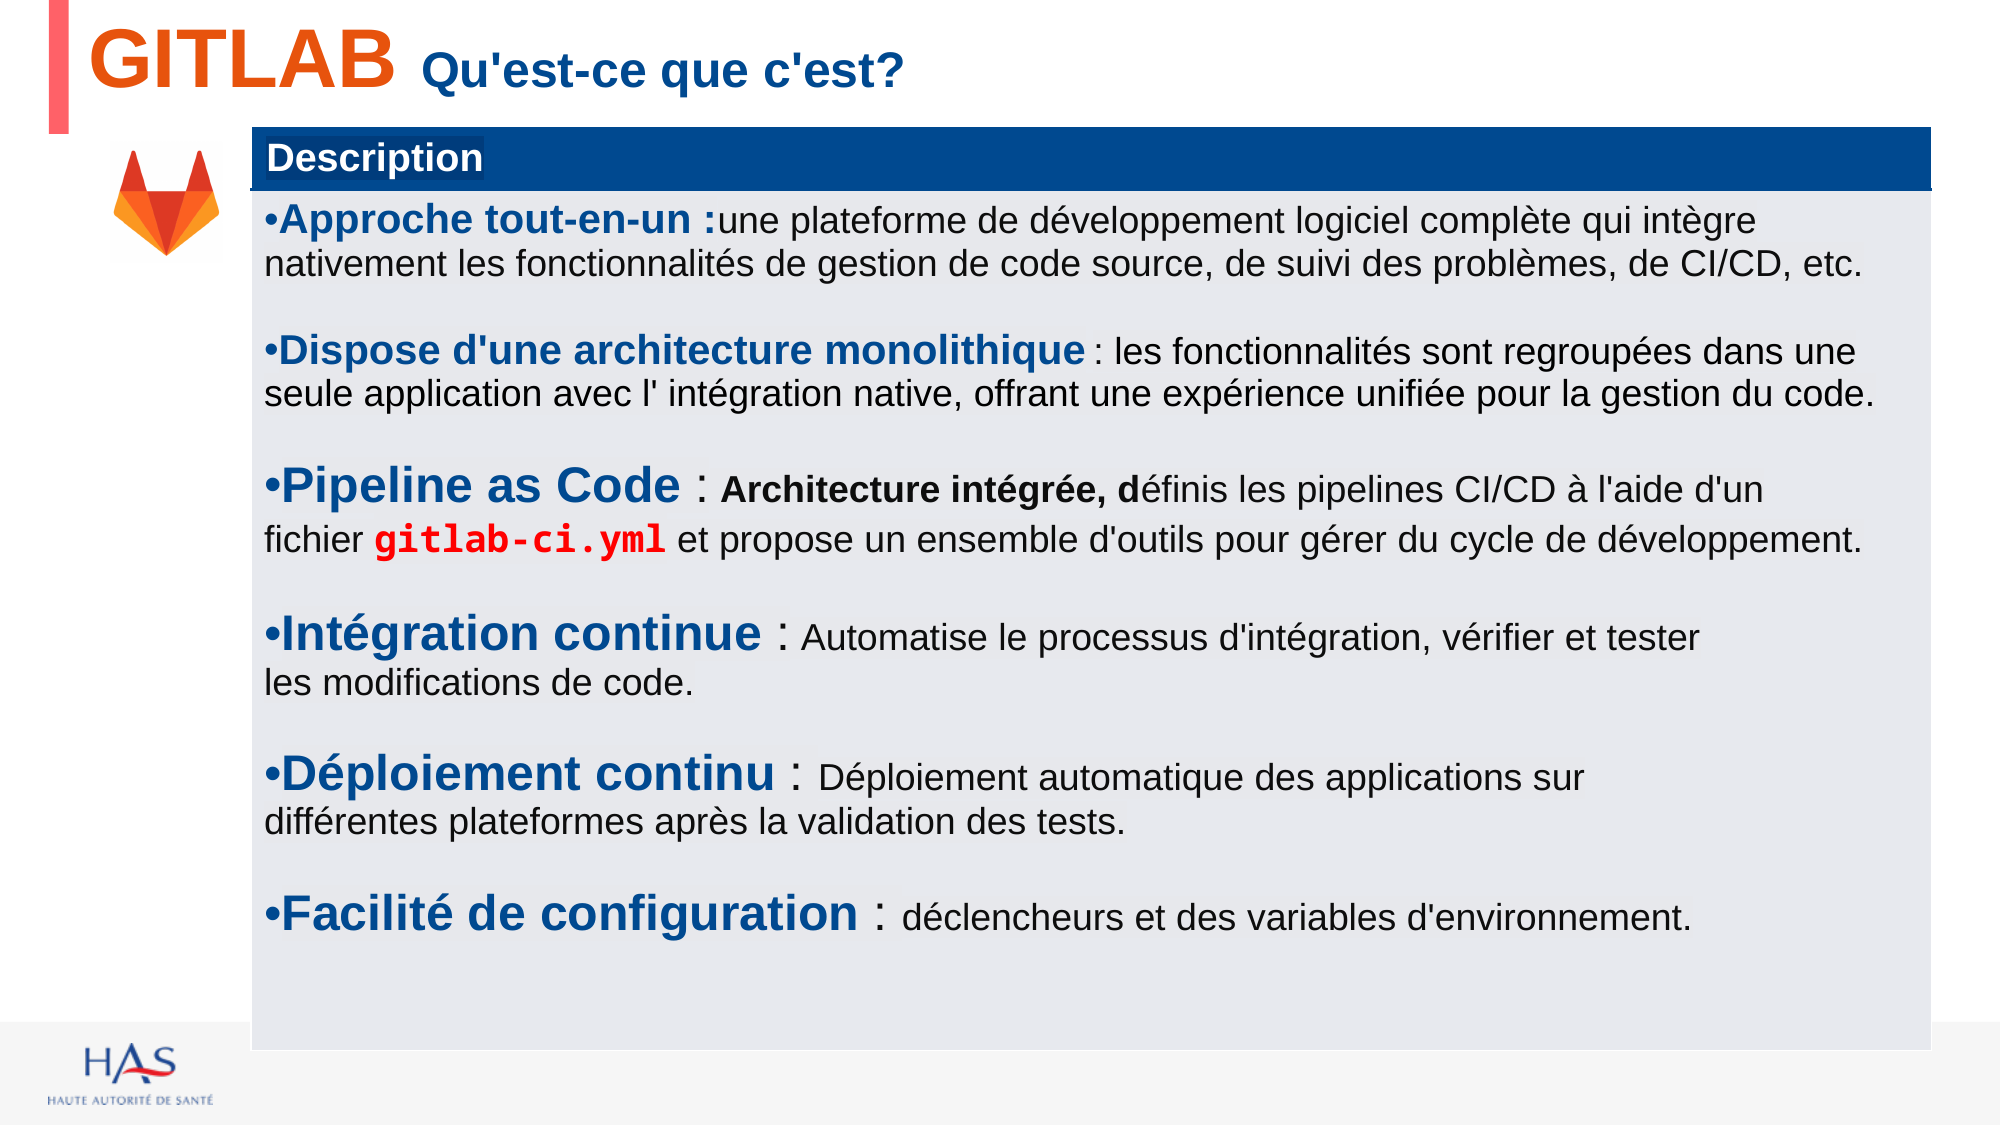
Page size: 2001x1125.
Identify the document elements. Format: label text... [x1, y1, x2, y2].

title GITLAB Qu'est-ce que c'est? [47, 0, 1953, 127]
table_cell Approche tout-en-un :une plateforme de développement logiciel complète qui intègre nativement les fonctionnalités de gestion de code source, de suivi des problèmes, de CI/CD, etc. Dispose d'une architecture monolithique : les fonctionnalités sont regroupées dans une seule application avec l' intégration native, offrant une expérience unifiée pour la gestion du code. Pipeline as Code : Architecture intégrée, définis les pipelines CI/CD à l'aide d'un fichier gitlab-ci.yml et propose un ensemble d'outils pour gérer du cycle de développement. Intégration continue : Automatise le processus d'intégration, vérifier et tester les modifications de code. Déploiement continu : Déploiement automatique des applications sur différentes plateformes après la validation des tests. Facilité de configuration : déclencheurs et des variables d'environnement. [252, 191, 1931, 1050]
picture [48, 1043, 213, 1105]
picture [110, 141, 223, 263]
table_header Description [252, 130, 1931, 188]
